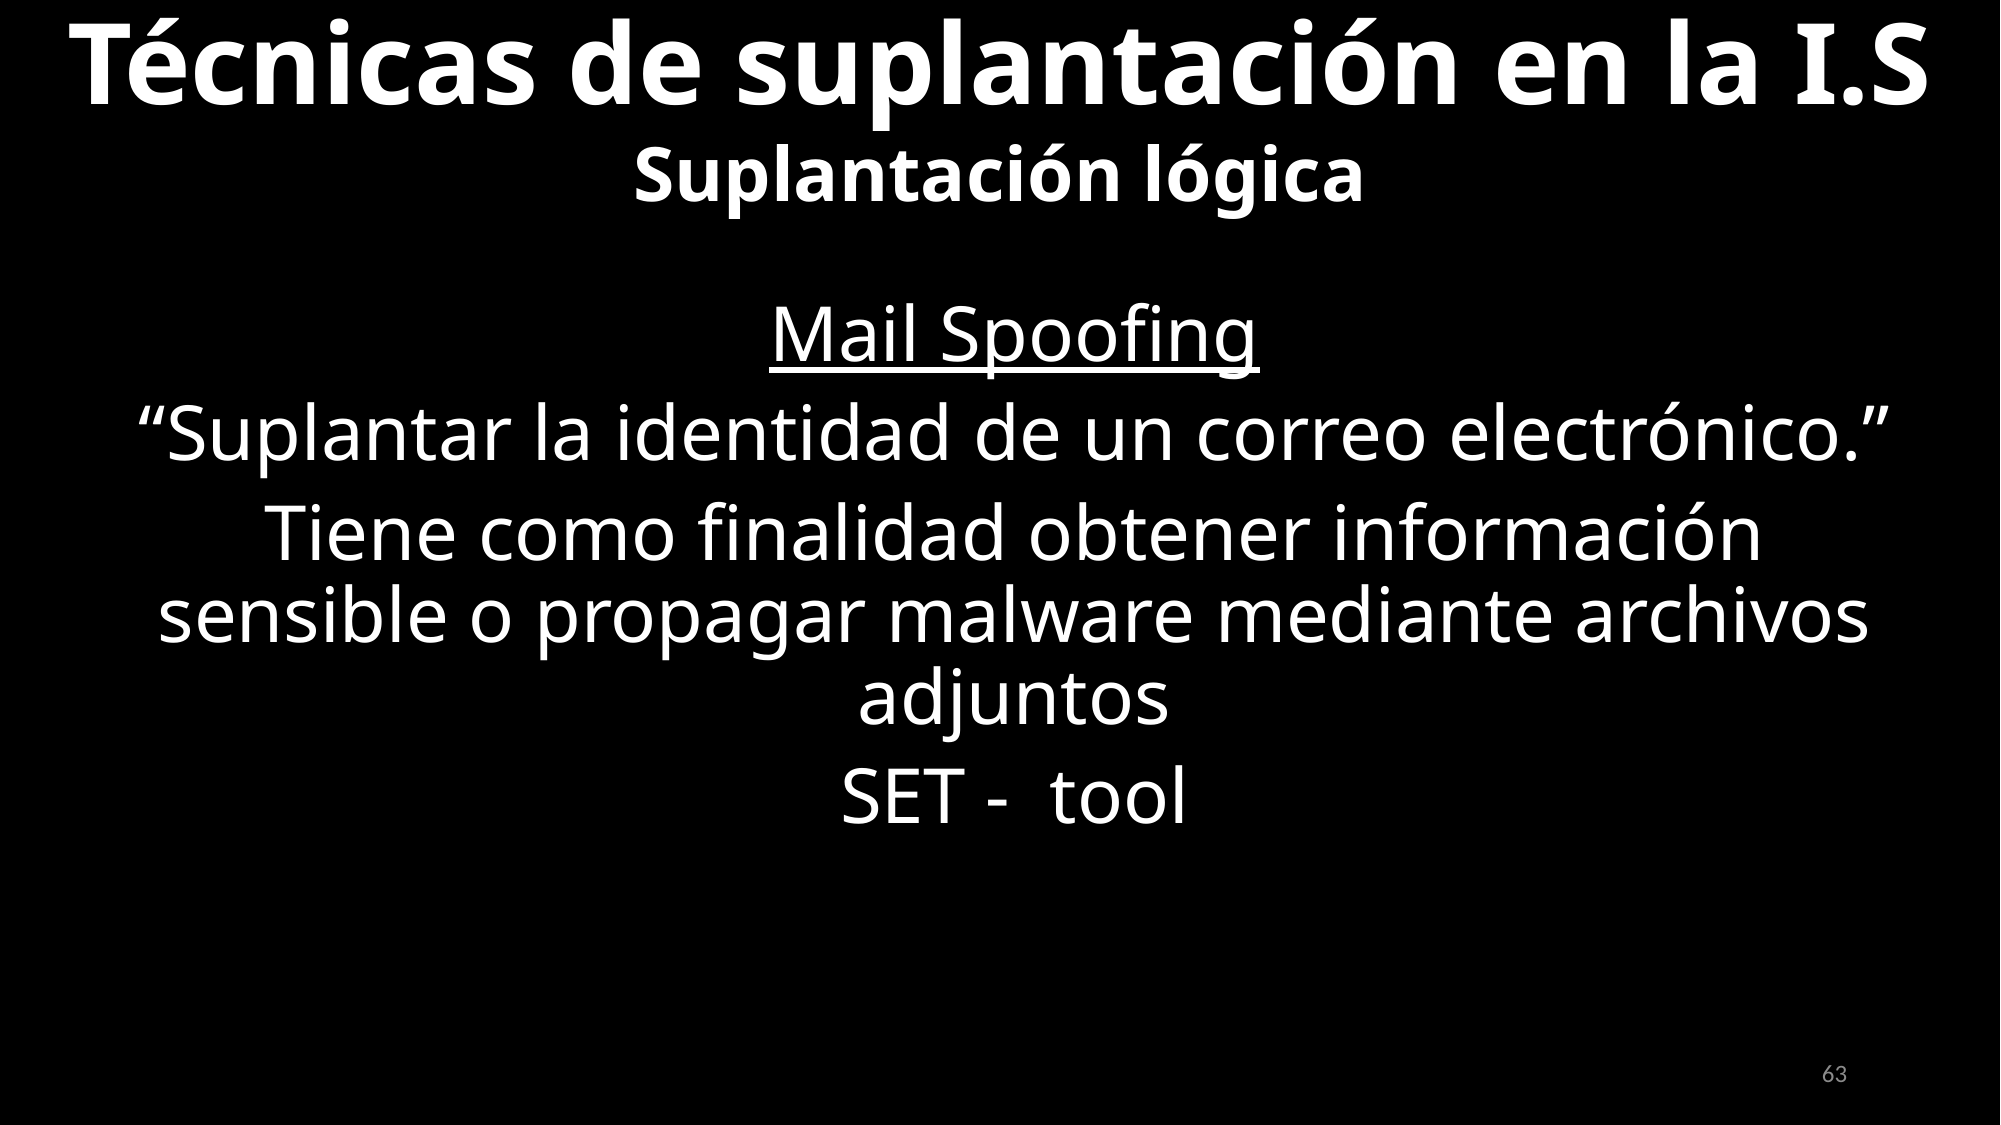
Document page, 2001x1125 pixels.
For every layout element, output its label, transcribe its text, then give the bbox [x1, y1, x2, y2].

text_box Técnicas de suplantación en la I.S Suplantación lógica [0, 0, 2000, 315]
text_box Mail Spoofing “Suplantar la identidad de un correo electrónico.” Tiene como finalidad obtener información sensible o propagar malware mediante archivos adjuntos SET - tool [117, 179, 1912, 927]
slide_number 63 [1412, 1042, 1863, 1103]
